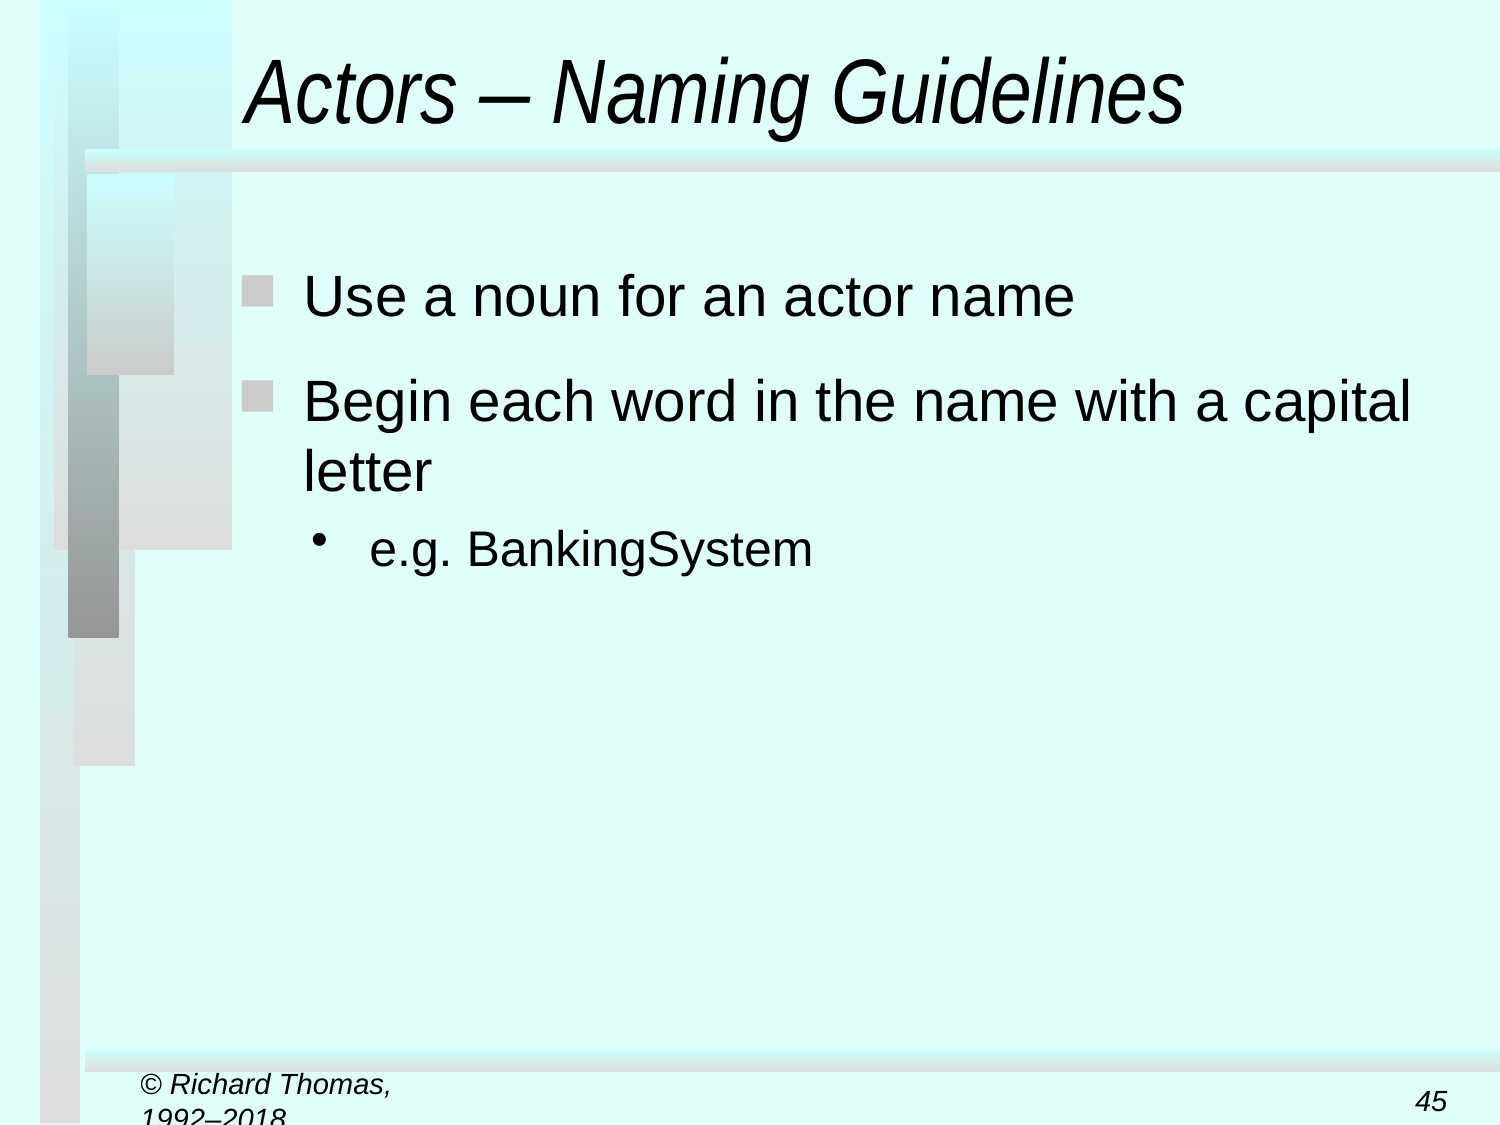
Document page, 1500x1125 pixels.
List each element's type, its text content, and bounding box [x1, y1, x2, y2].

slide_number © Richard Thomas, 1992–2018 [125, 1074, 438, 1125]
slide_number 45 [1149, 1074, 1463, 1125]
list Use a noun for an actor name Begin each word in the name with a capital letter e.g. BankingSystem [230, 250, 1463, 924]
title Actors – Naming Guidelines [230, 0, 1449, 149]
